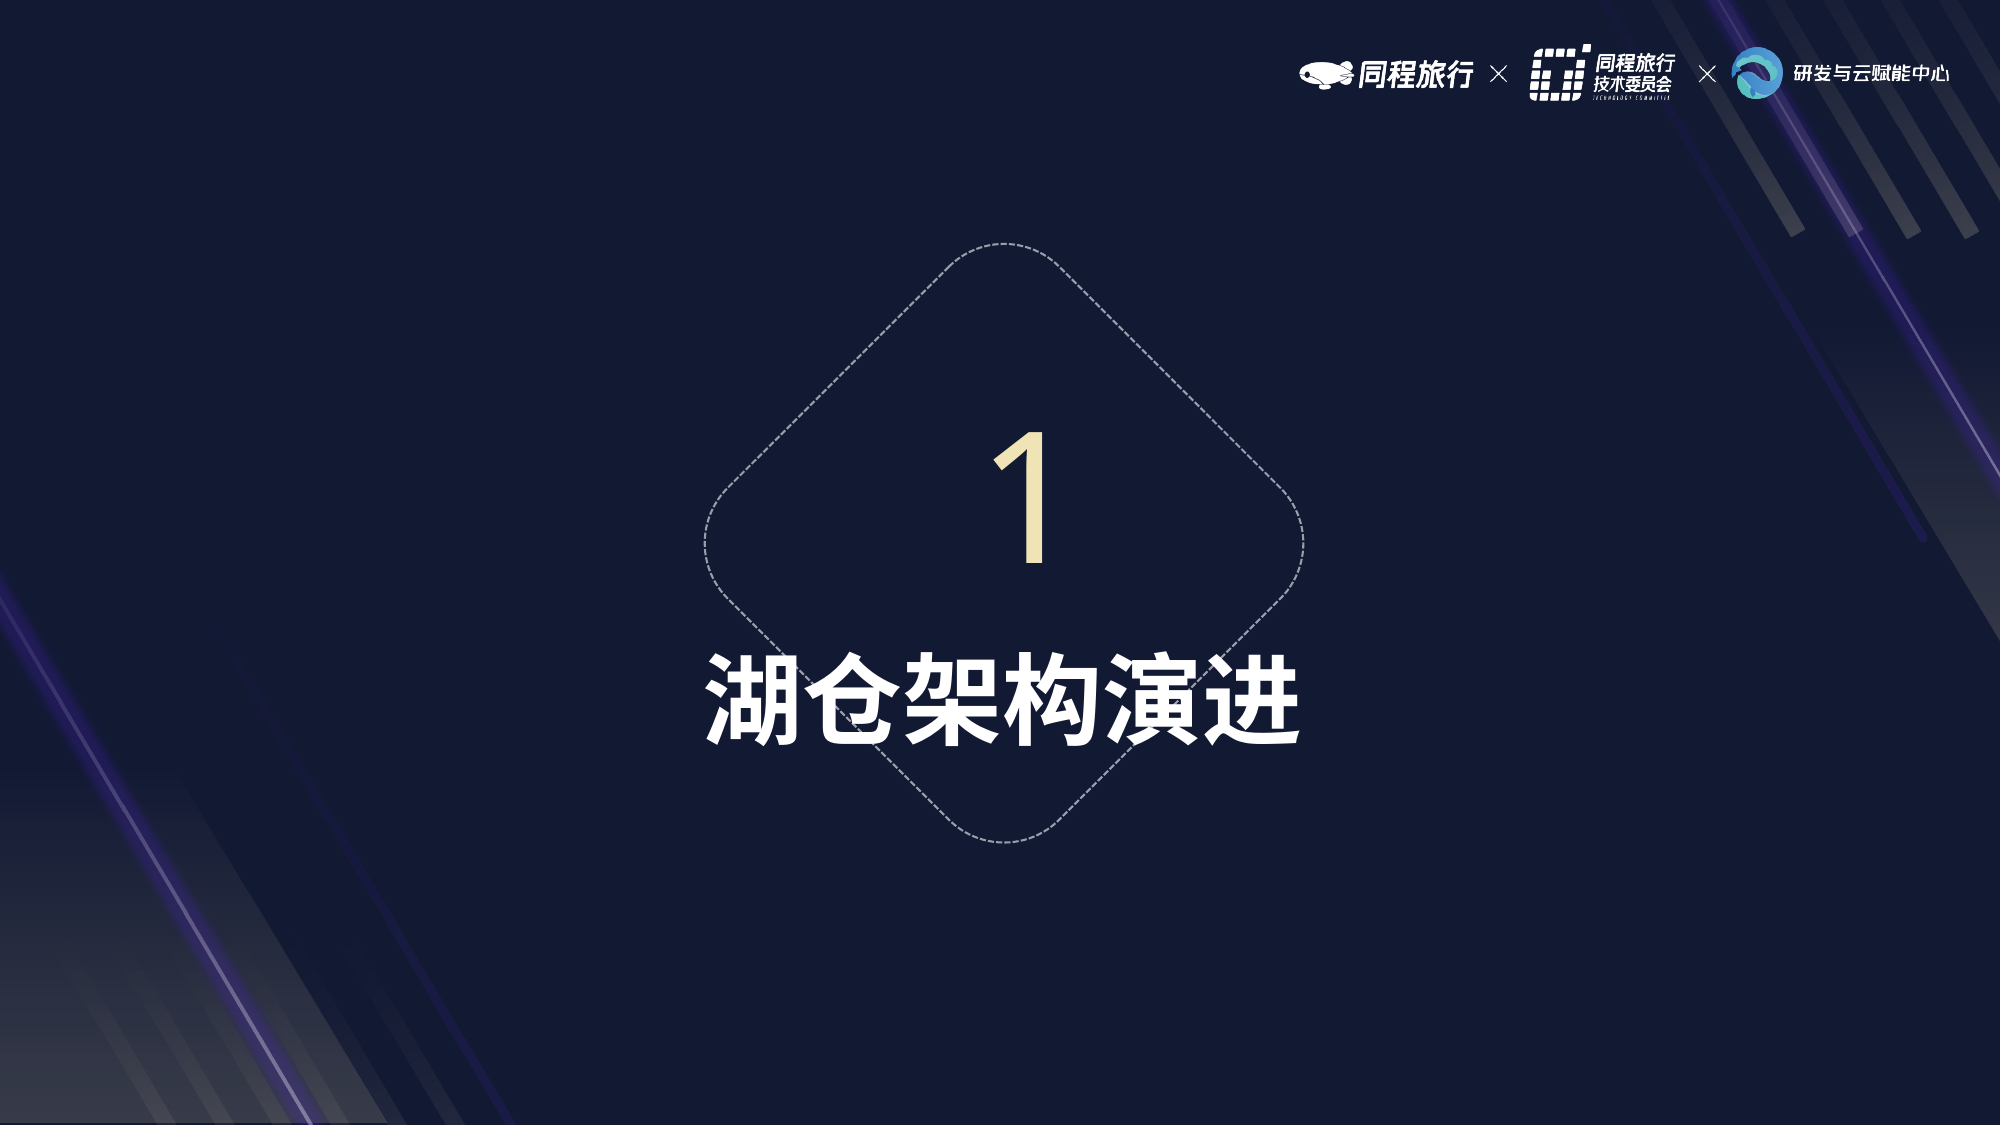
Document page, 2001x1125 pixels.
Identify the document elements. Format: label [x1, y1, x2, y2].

picture [1297, 44, 1949, 101]
text_box [0, 0, 2000, 1125]
